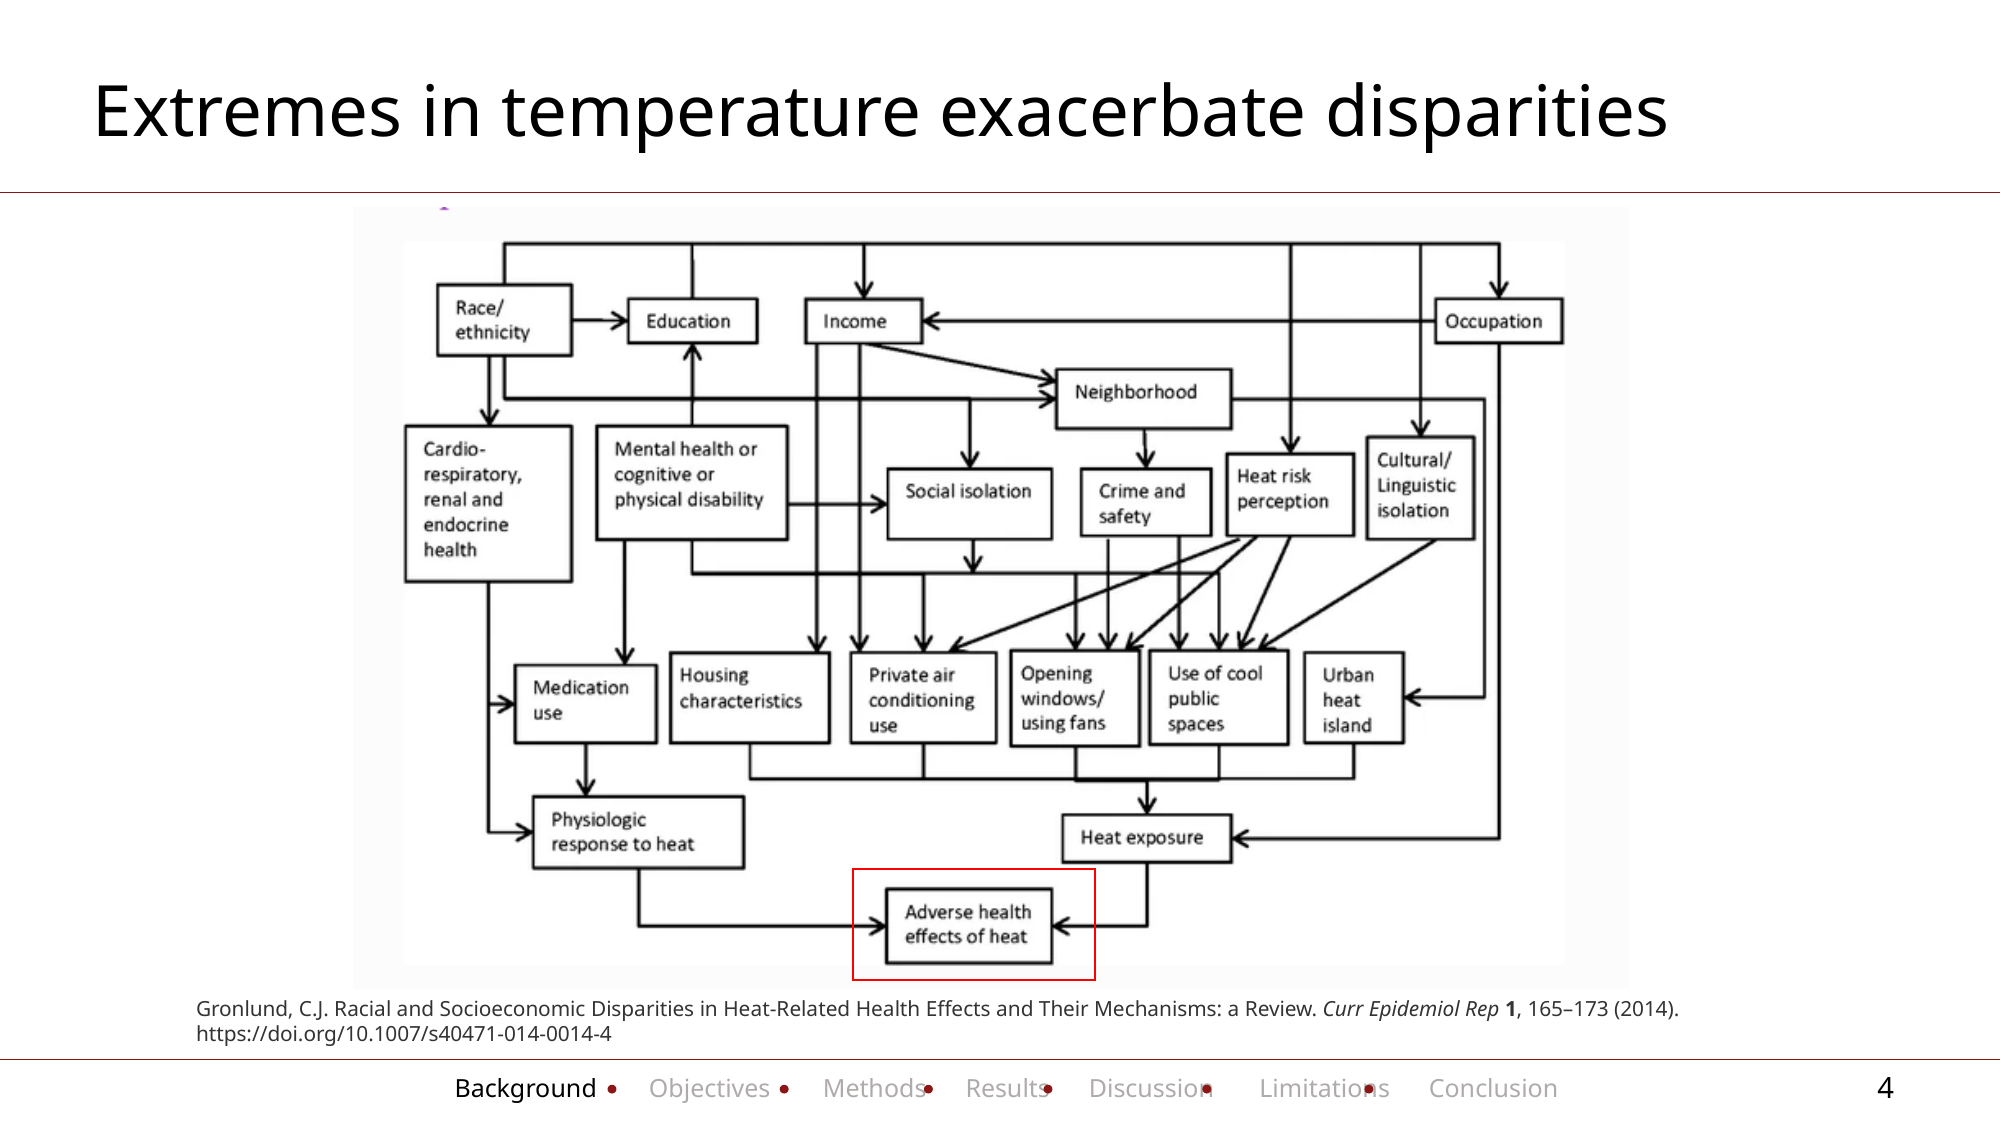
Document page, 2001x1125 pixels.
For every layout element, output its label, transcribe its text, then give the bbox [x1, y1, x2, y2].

text_box Gronlund, C.J. Racial and Socioeconomic Disparities in Heat-Related Health Effects and Their Mechanisms: a Review. Curr Epidemiol Rep 1, 165–173 (2014). https://doi.org/10.1007/s40471-014-0014-4 [181, 988, 1863, 1054]
slide_number 3 [1862, 1062, 1970, 1123]
picture [352, 207, 1629, 989]
title Extremes in temperature exacerbate disparities [77, 59, 1904, 168]
